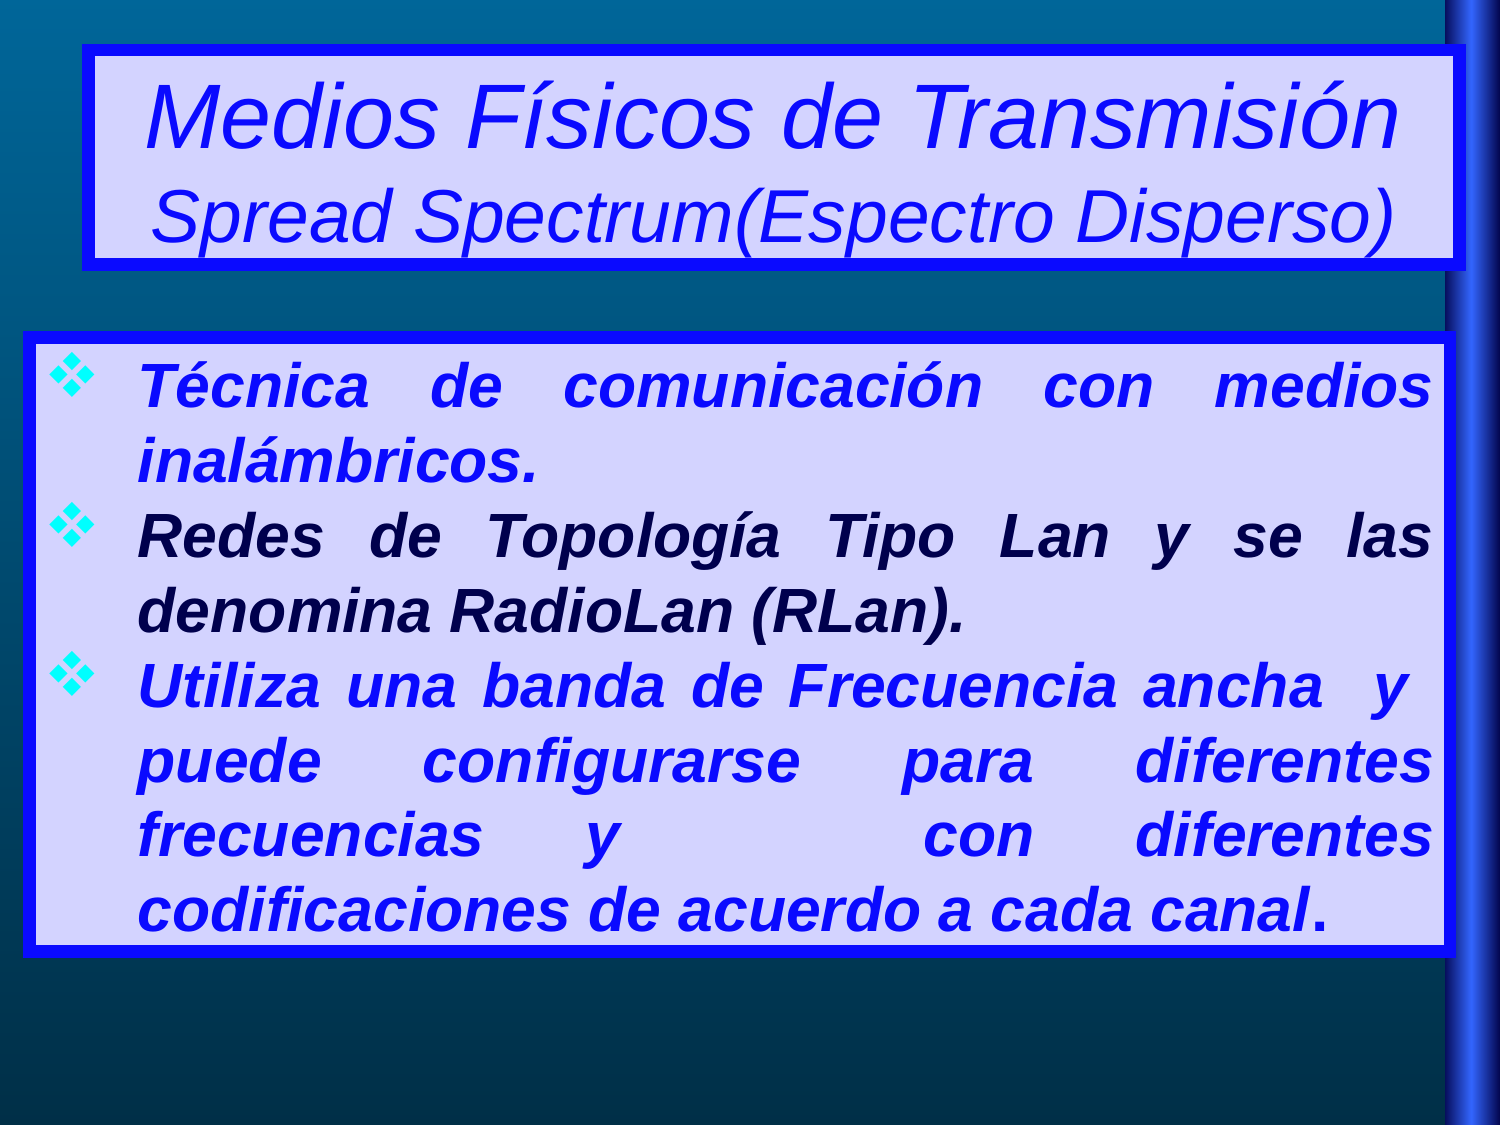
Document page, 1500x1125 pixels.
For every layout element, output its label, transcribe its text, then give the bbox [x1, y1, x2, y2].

picture [83, 45, 1445, 270]
picture [24, 332, 1445, 957]
text_box Medios Físicos de Transmisión Spread Spectrum(Espectro Disperso) [88, 49, 1460, 265]
text_box Técnica de comunicación con medios inalámbricos. Redes de Topología Tipo Lan y se las denomina RadioLan (RLan). Utiliza una banda de Frecuencia ancha y puede configurarse para diferentes frecuencias y con diferentes codificaciones de acuerdo a cada canal. [29, 337, 1450, 952]
